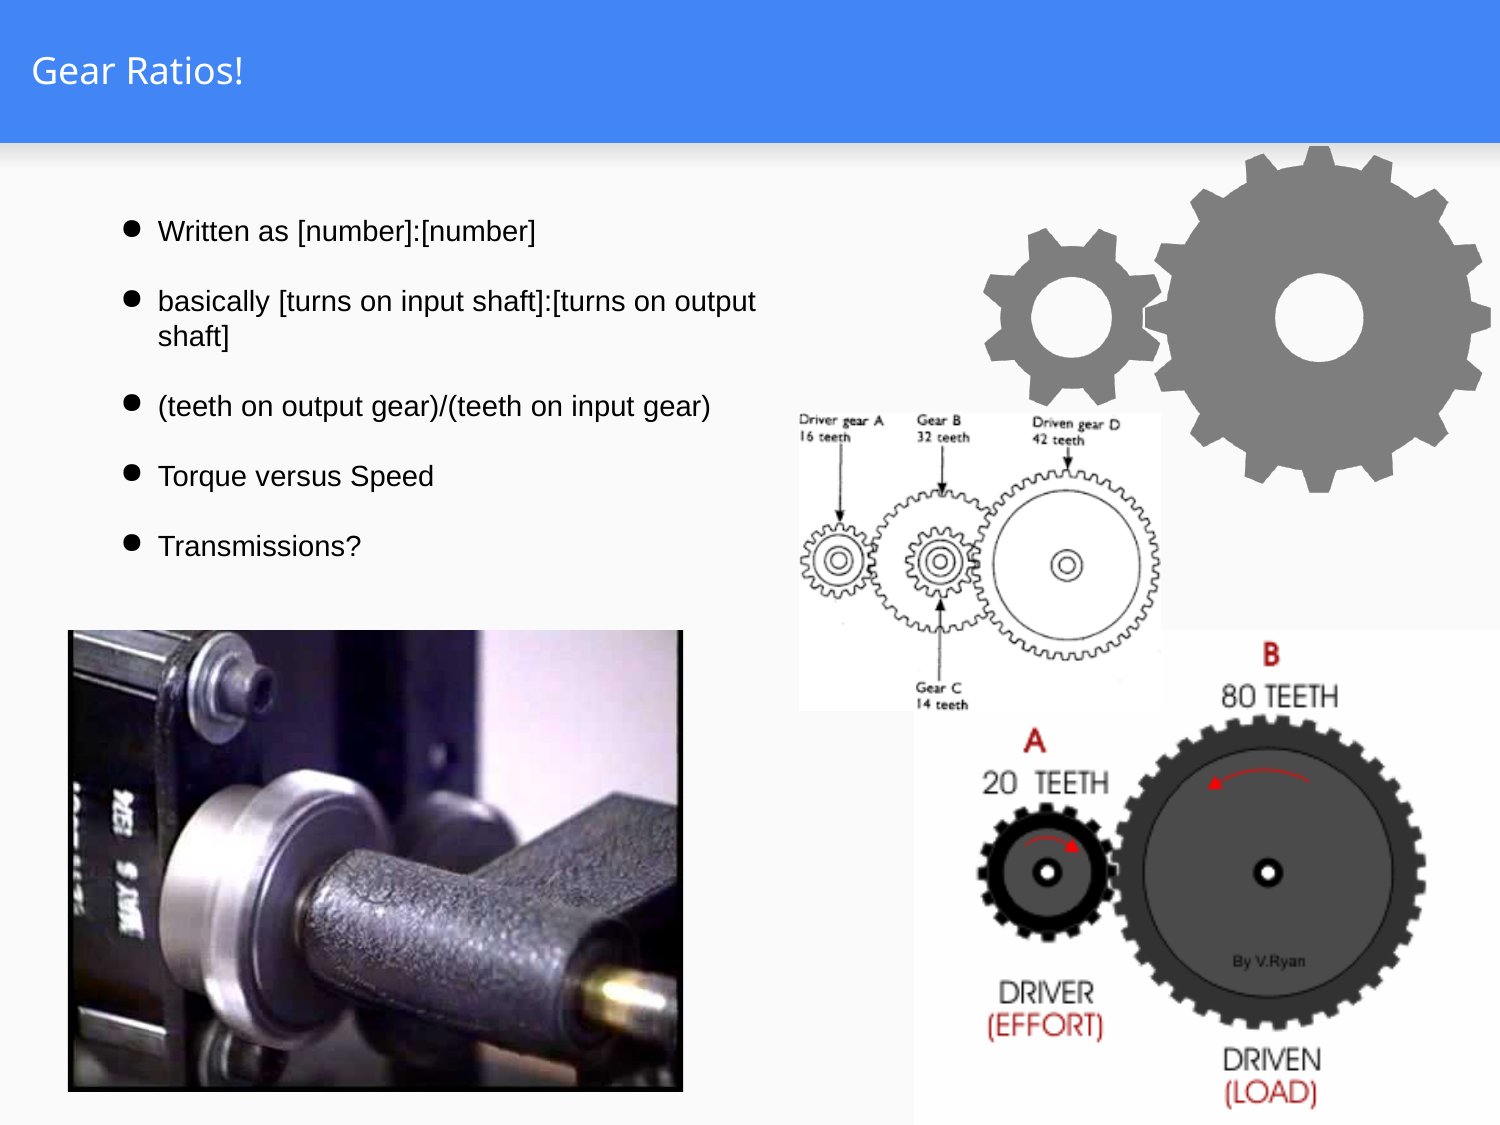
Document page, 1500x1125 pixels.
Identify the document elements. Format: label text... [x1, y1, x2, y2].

text_box [67, 630, 684, 1092]
picture [798, 145, 1500, 1125]
title Gear Ratios! [16, 3, 1464, 136]
text_box Written as [number]:[number] basically [turns on input shaft]:[turns on output shaft] (teeth on output gear)/(teeth on input gear) Torque versus Speed Transmissions? [67, 197, 835, 707]
